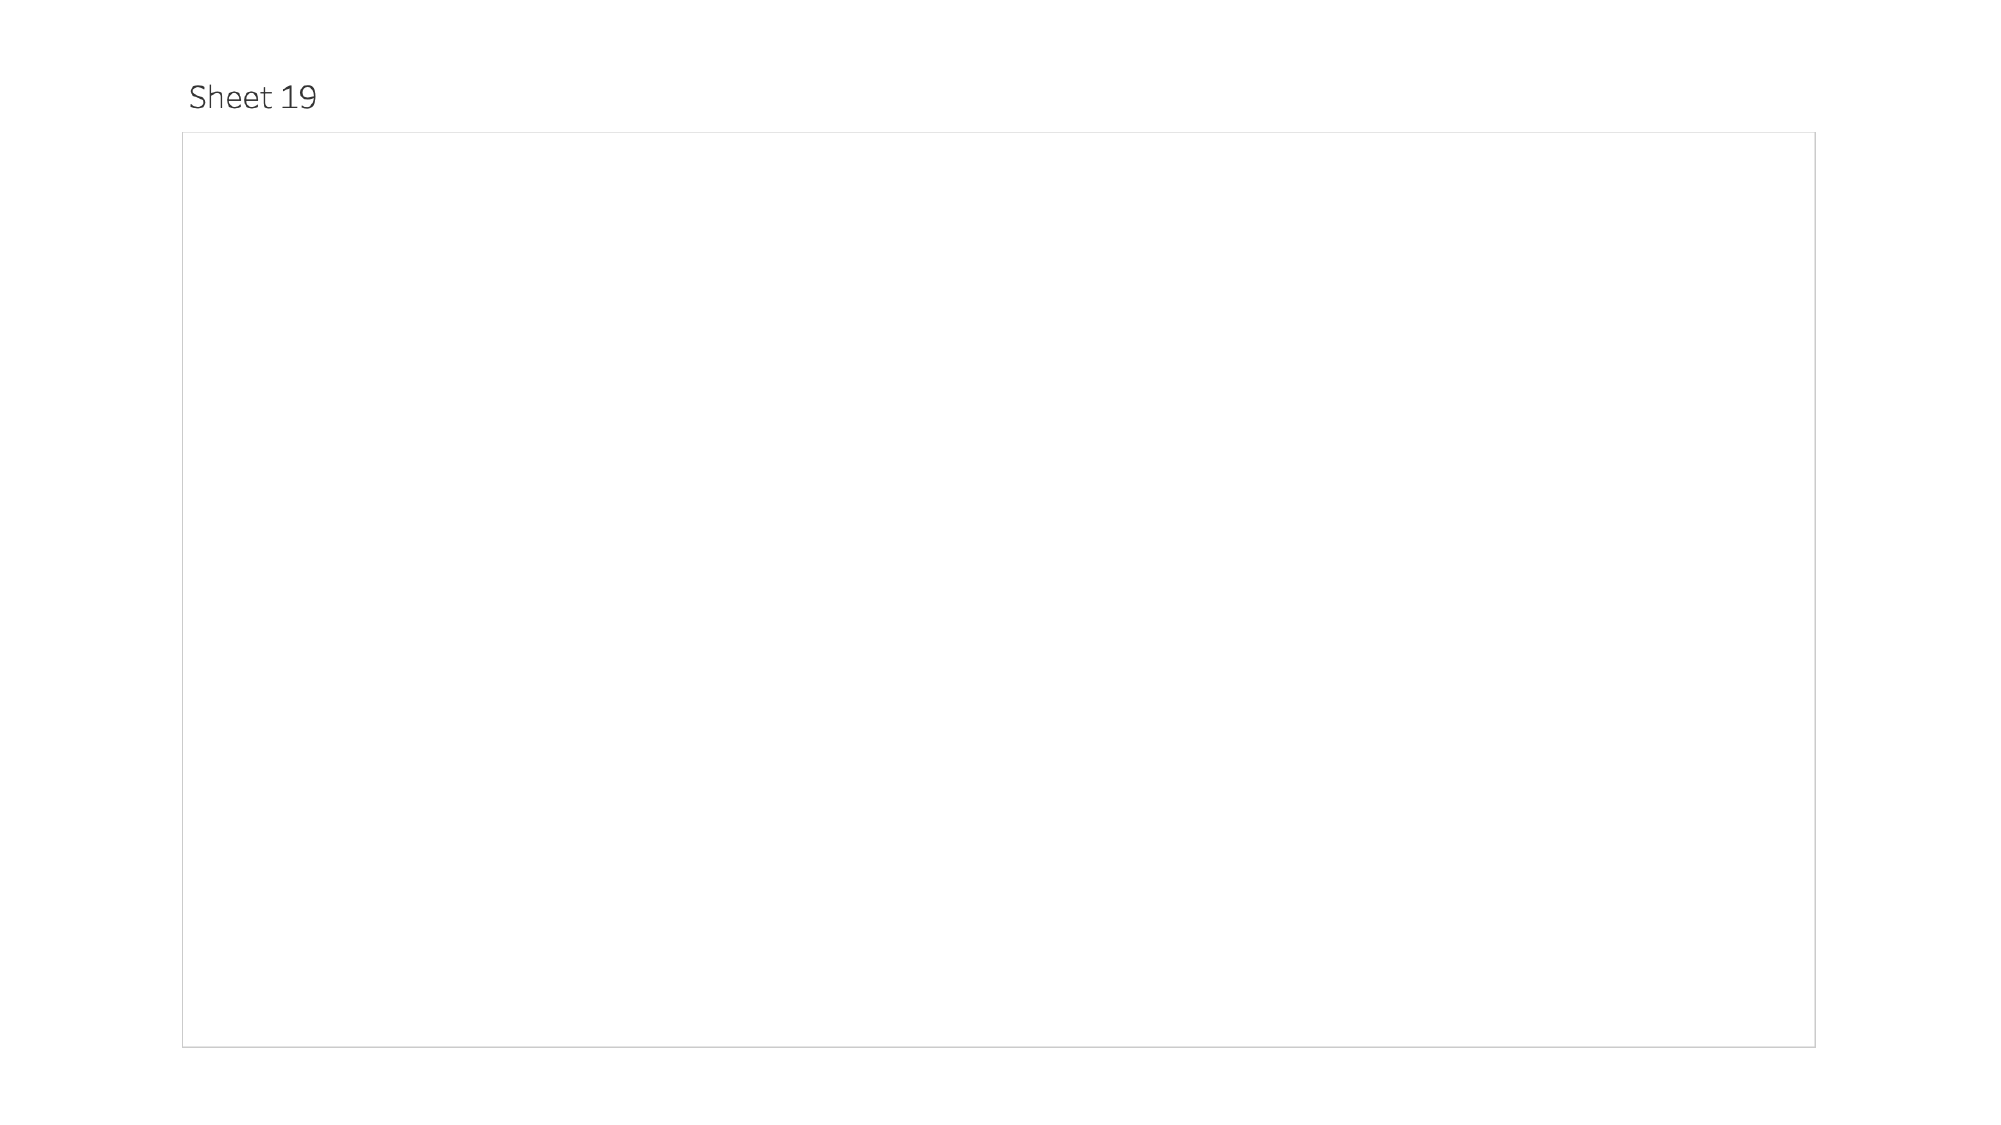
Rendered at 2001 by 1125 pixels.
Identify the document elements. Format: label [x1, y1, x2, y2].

picture [181, 64, 1818, 1061]
